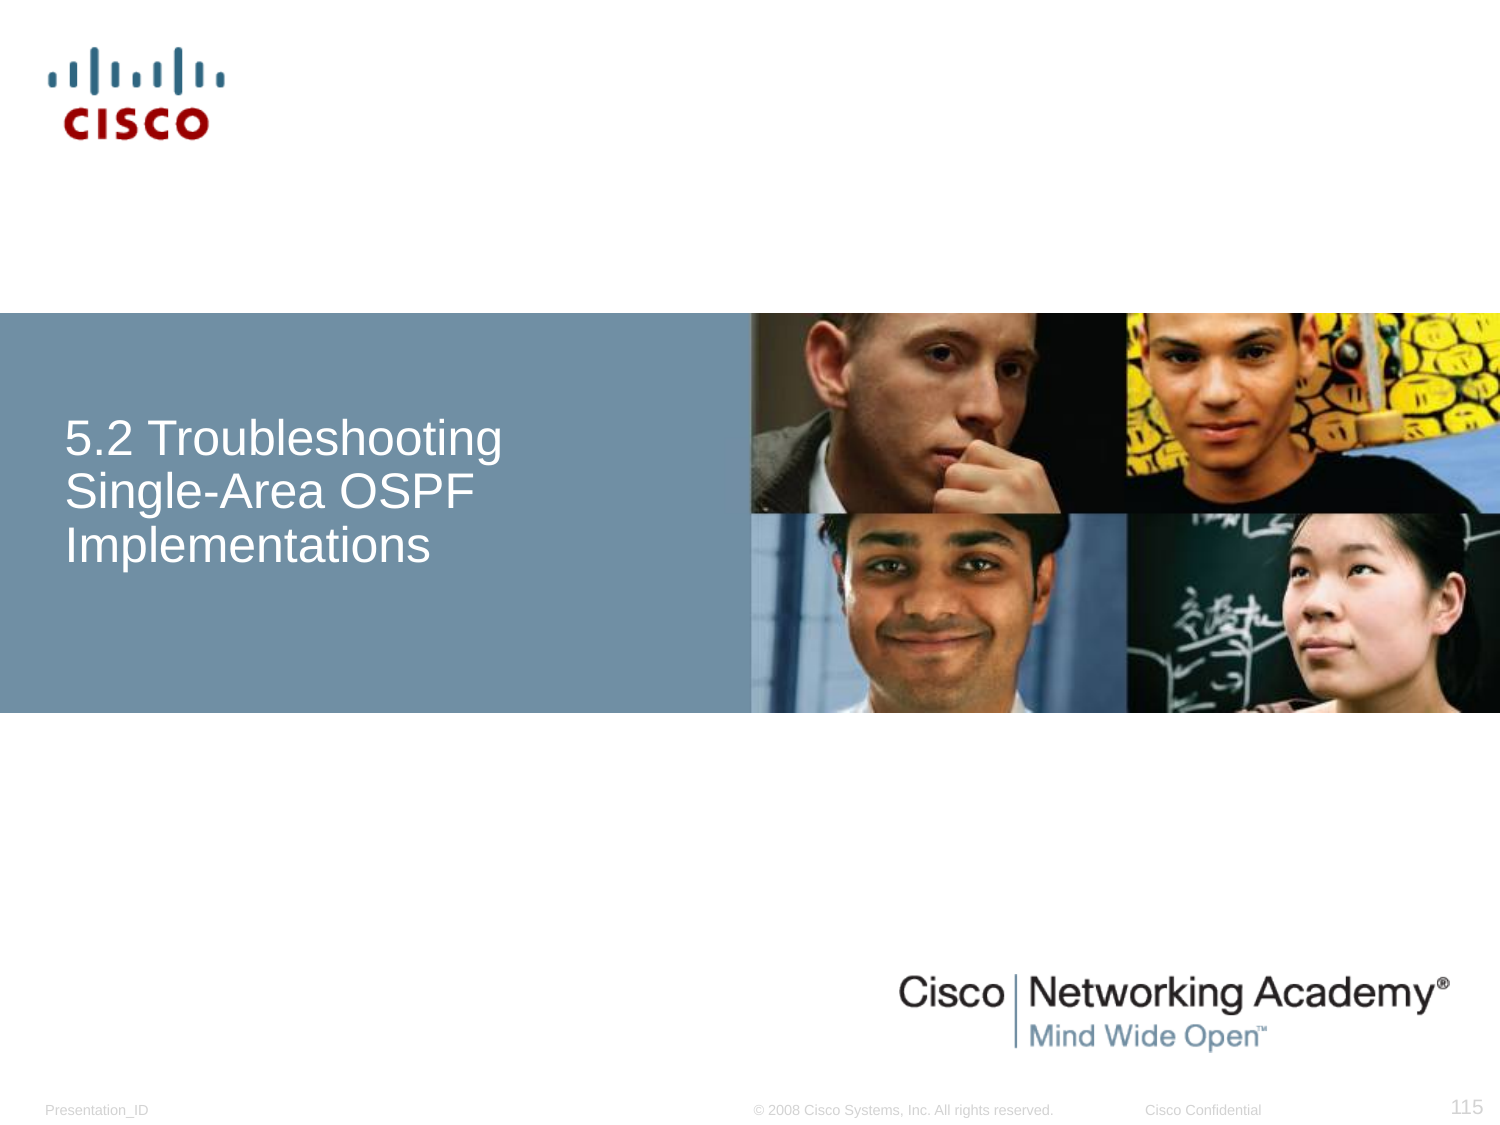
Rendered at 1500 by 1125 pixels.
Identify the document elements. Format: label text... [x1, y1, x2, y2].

title 5.2 Troubleshooting Single-Area OSPF Implementations [50, 371, 684, 615]
picture [0, 313, 1500, 713]
picture [40, 19, 233, 168]
picture [899, 974, 1450, 1053]
